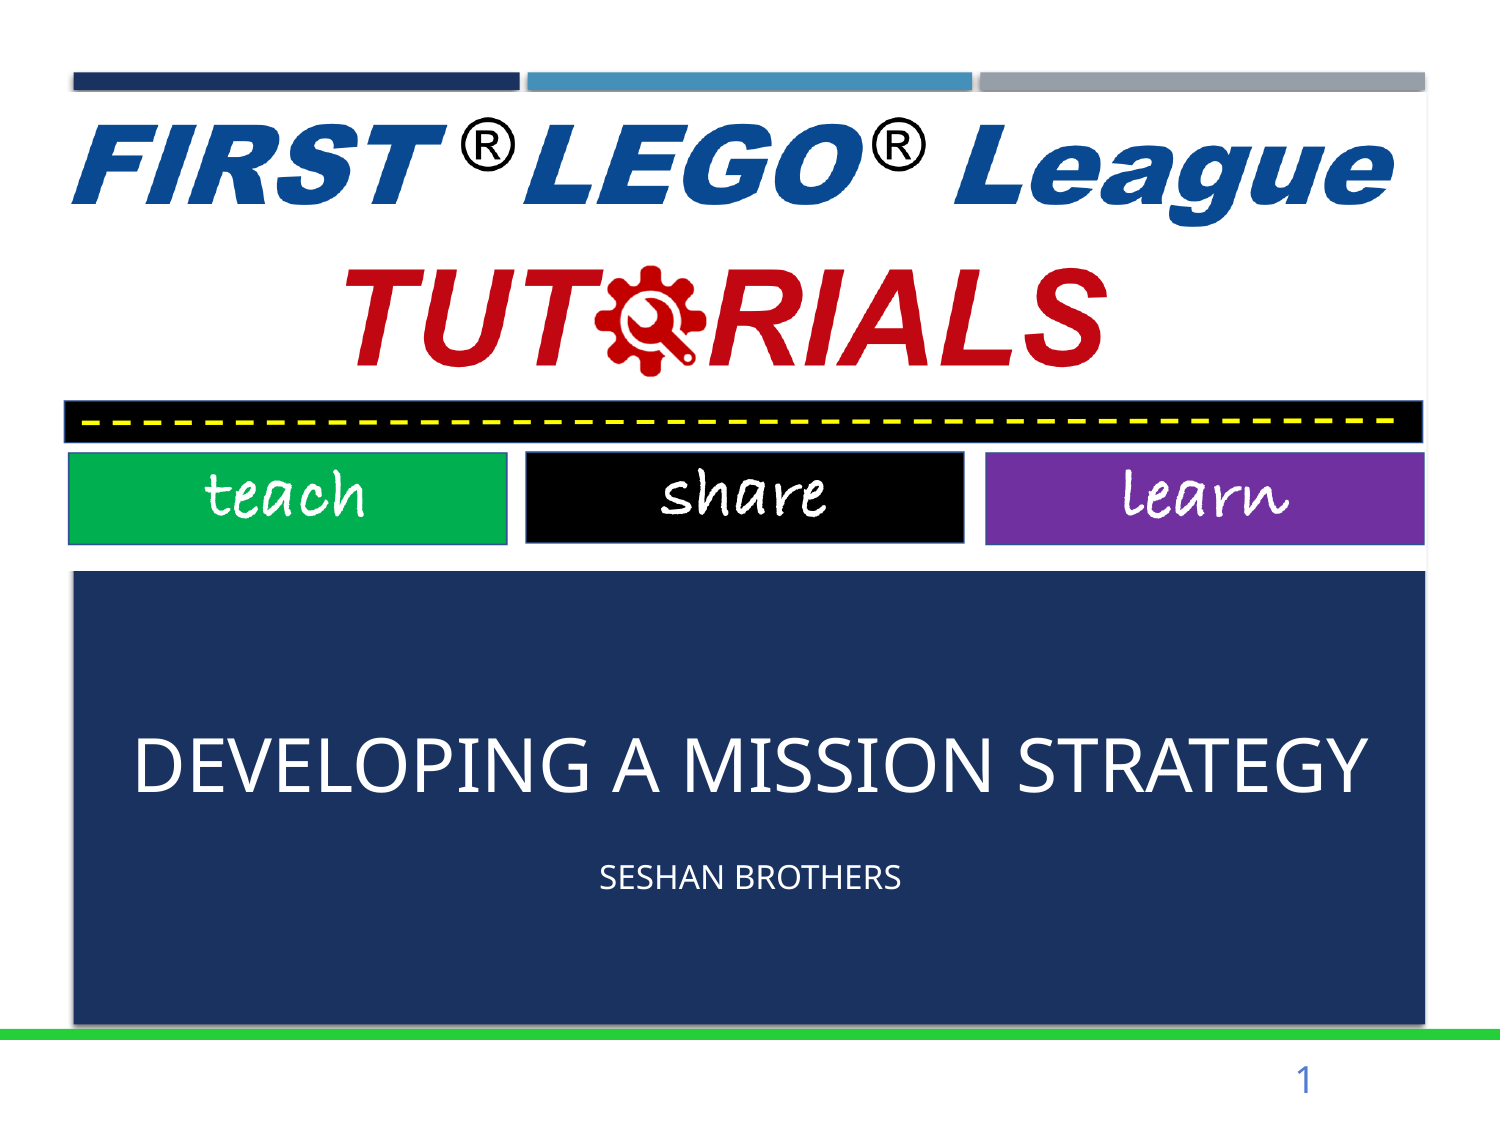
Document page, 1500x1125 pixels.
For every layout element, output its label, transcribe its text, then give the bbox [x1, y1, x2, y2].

subtitle Seshan Brothers [95, 849, 1406, 946]
title Developing a Mission Strategy [95, 645, 1406, 816]
slide_number 1 [1279, 1048, 1406, 1109]
picture [54, 92, 1448, 571]
